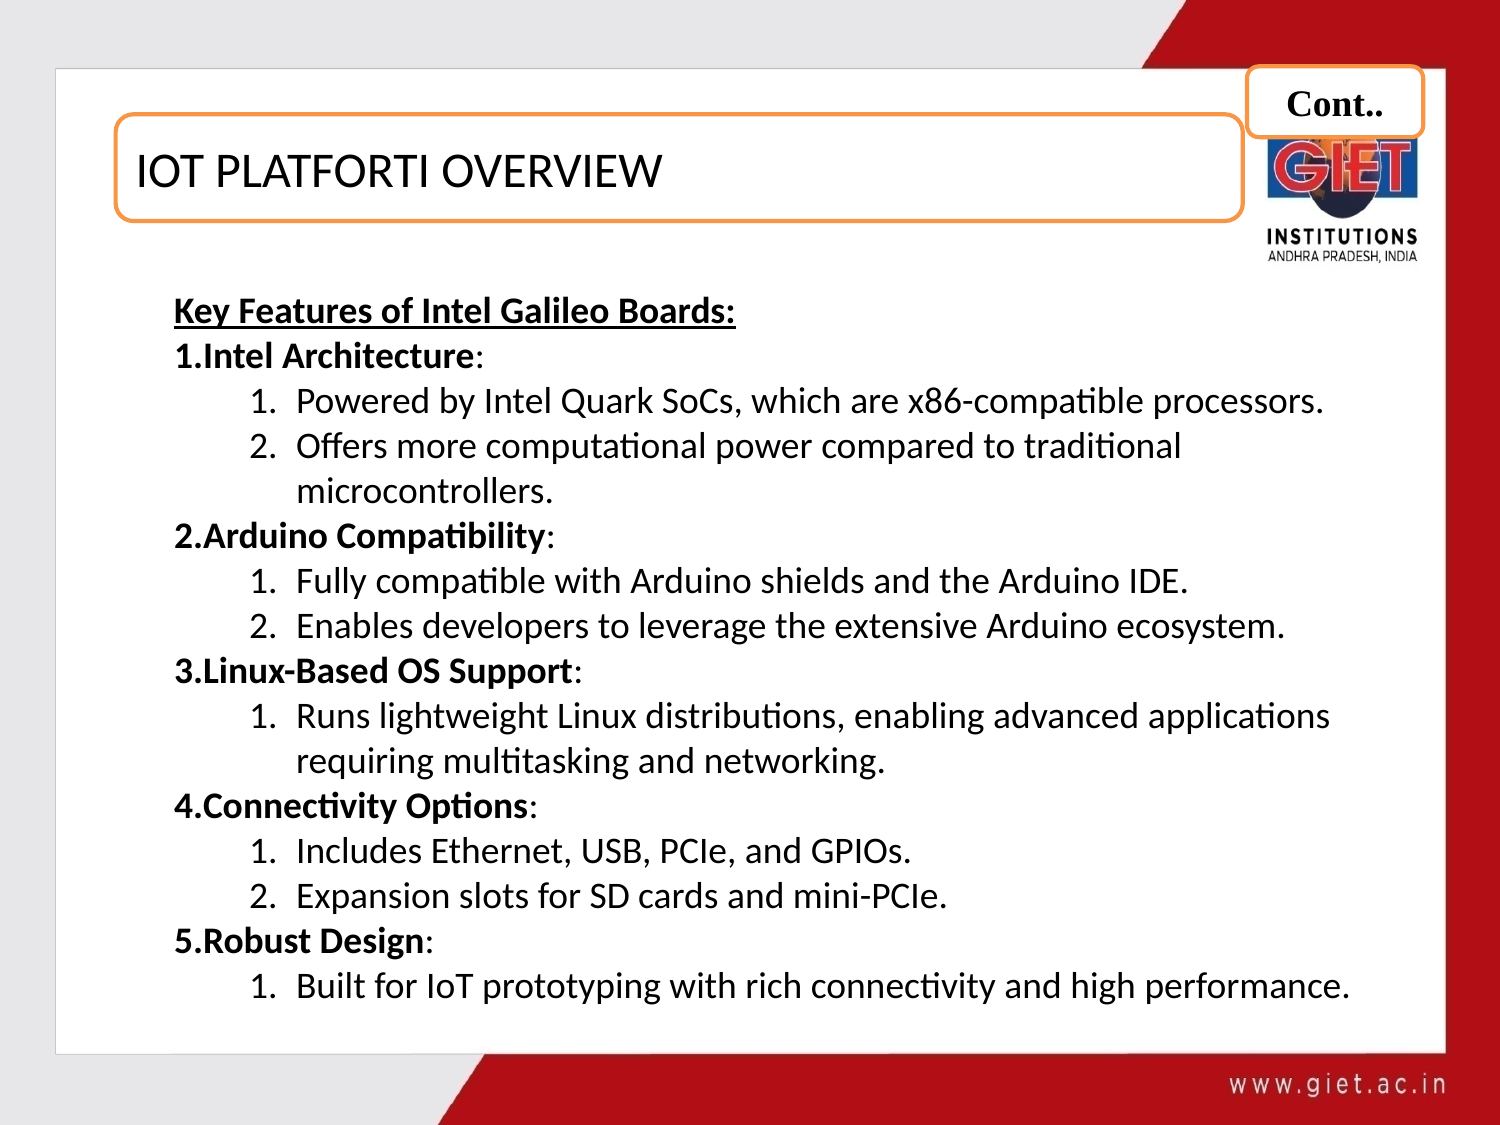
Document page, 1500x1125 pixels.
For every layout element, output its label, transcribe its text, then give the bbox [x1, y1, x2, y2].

text_box IOT PLATFORTI OVERVIEW [113, 112, 1245, 224]
picture [0, 0, 1500, 1125]
text_box Cont.. [1244, 64, 1426, 140]
text_box Key Features of Intel Galileo Boards: Intel Architecture: Powered by Intel Quark SoCs, which are x86-compatible processors. Offers more computational power compared to traditional microcontrollers. Arduino Compatibility: Fully compatible with Arduino shields and the Arduino IDE. Enables developers to leverage the extensive Arduino ecosystem. Linux-Based OS Support: Runs lightweight Linux distributions, enabling advanced applications requiring multitasking and networking. Connectivity Options: Includes Ethernet, USB, PCIe, and GPIOs. Expansion slots for SD cards and mini-PCIe. Robust Design: Built for IoT prototyping with rich connectivity and high performance. [159, 278, 1376, 1074]
